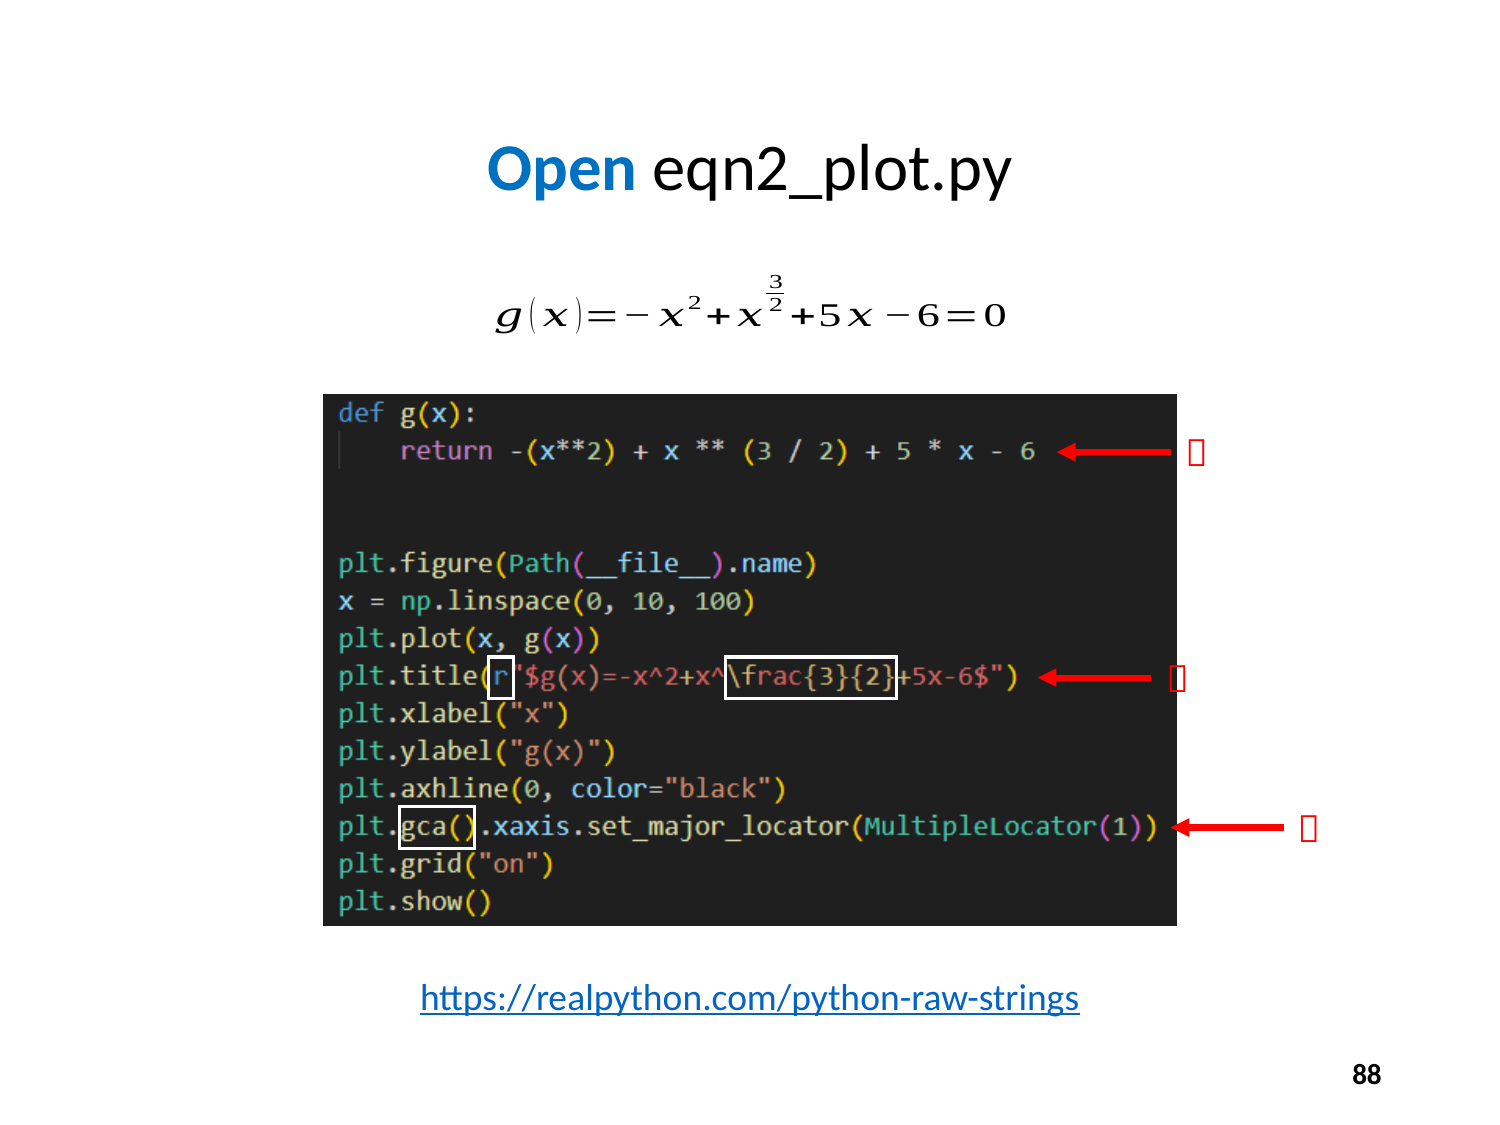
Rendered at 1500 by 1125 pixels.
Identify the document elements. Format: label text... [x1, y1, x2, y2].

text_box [1056, 421, 1234, 483]
title Open eqn2_plot.py [103, 59, 1397, 278]
text_box https://realpython.com/python-raw-strings [374, 965, 1125, 1026]
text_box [1170, 797, 1346, 858]
picture [323, 394, 1177, 926]
slide_number 88 [1059, 1042, 1397, 1103]
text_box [1037, 647, 1215, 708]
